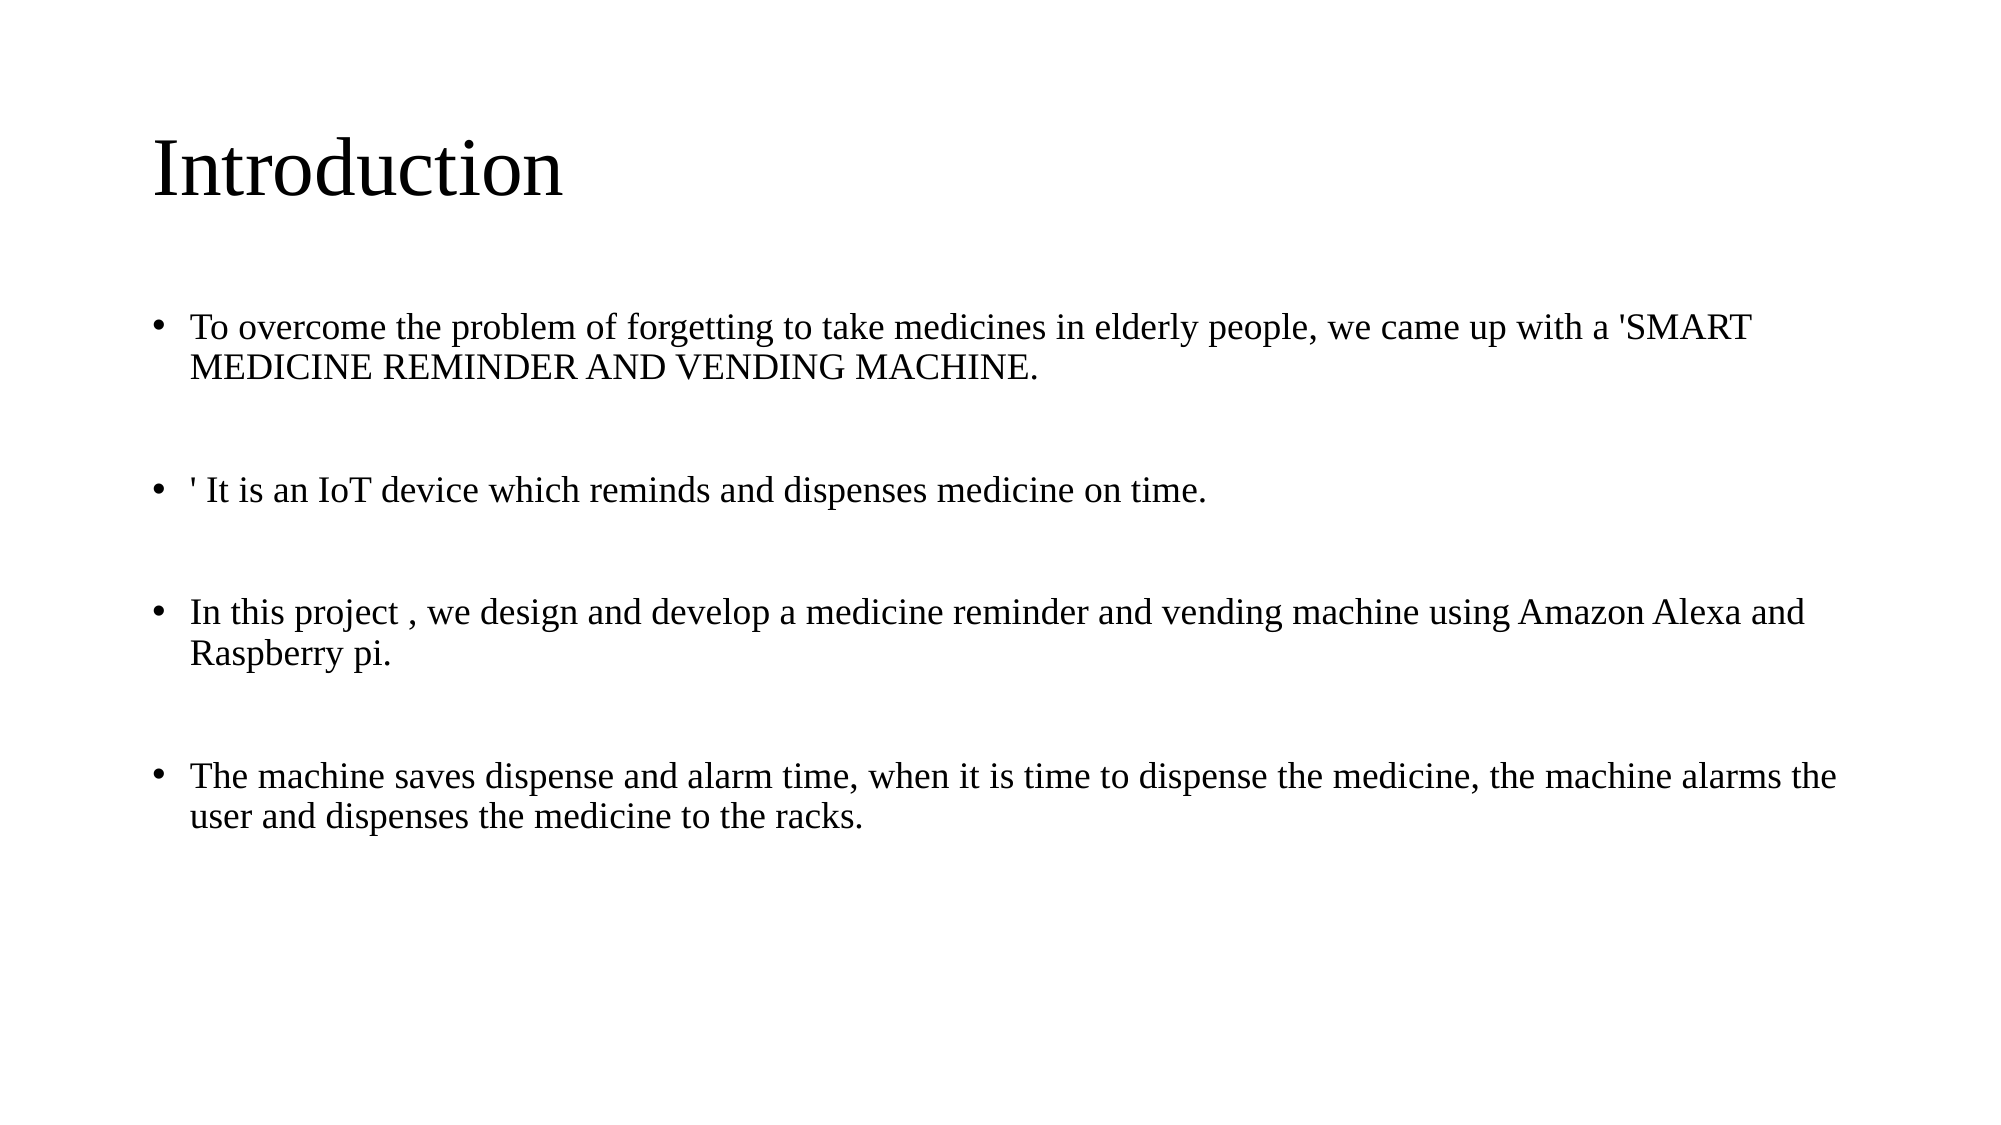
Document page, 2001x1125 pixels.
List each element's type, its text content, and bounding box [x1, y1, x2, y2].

list To overcome the problem of forgetting to take medicines in elderly people, we came up with a 'SMART MEDICINE REMINDER AND VENDING MACHINE. ' It is an IoT device which reminds and dispenses medicine on time. In this project , we design and develop a medicine reminder and vending machine using Amazon Alexa and Raspberry pi. The machine saves dispense and alarm time, when it is time to dispense the medicine, the machine alarms the user and dispenses the medicine to the racks. [137, 299, 1863, 1014]
title Introduction [137, 59, 1863, 278]
